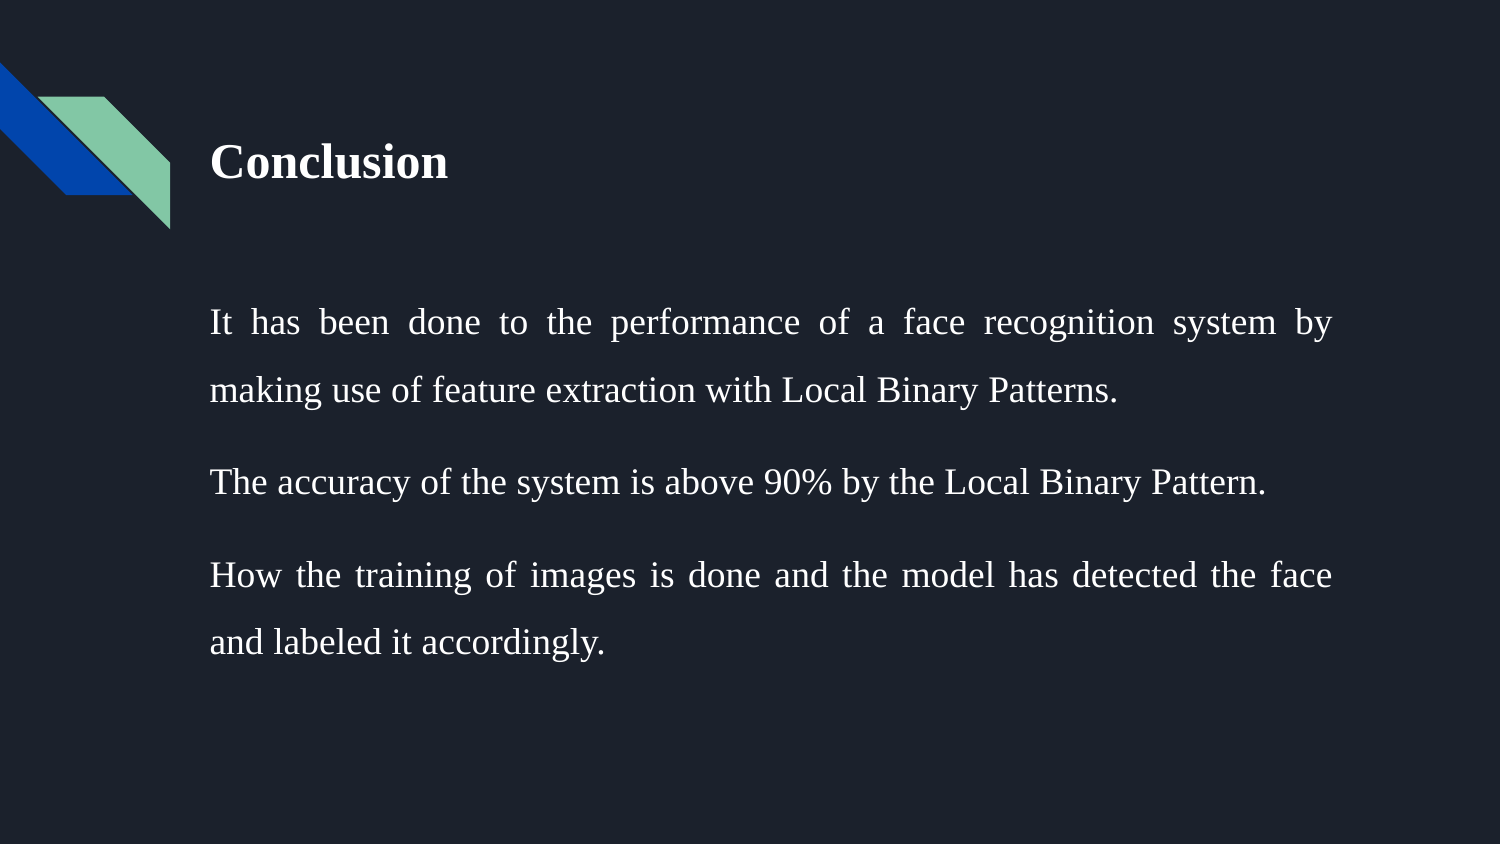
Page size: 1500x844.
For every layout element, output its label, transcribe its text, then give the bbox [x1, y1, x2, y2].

list It has been done to the performance of a face recognition system by making use of feature extraction with Local Binary Patterns. The accuracy of the system is above 90% by the Local Binary Pattern. How the training of images is done and the model has detected the face and labeled it accordingly. [194, 259, 1350, 738]
title Conclusion [194, 113, 1350, 218]
